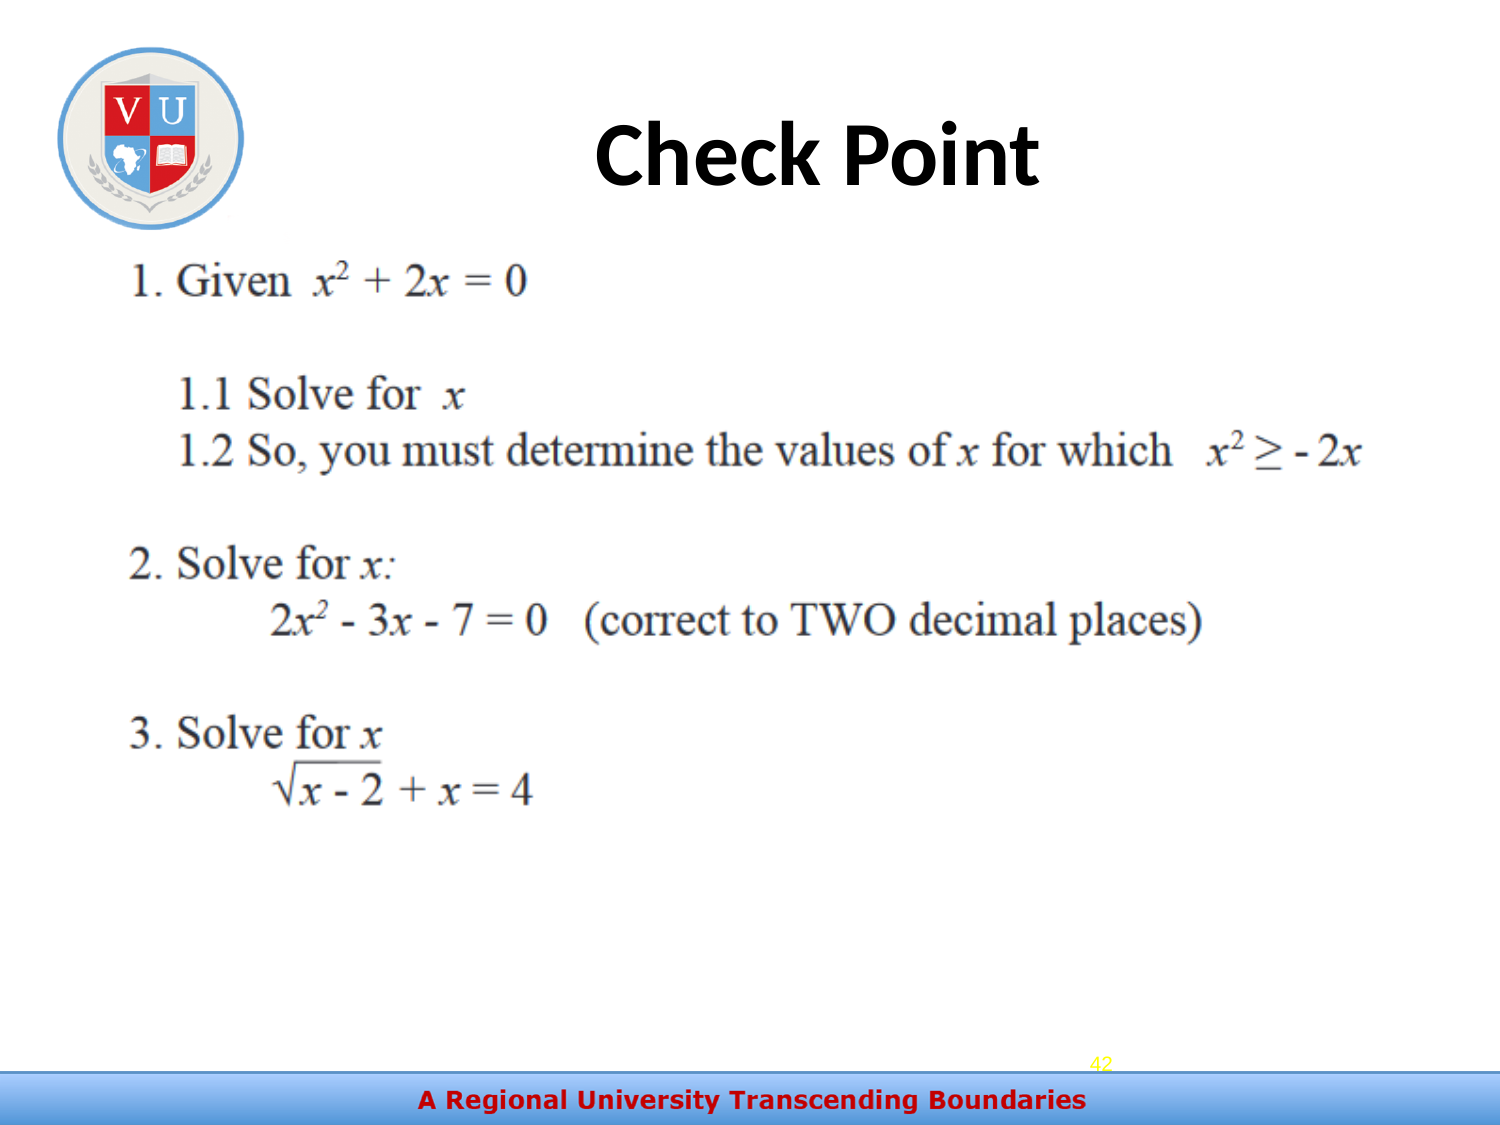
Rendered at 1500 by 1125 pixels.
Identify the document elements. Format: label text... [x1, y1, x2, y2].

picture [0, 0, 1500, 1125]
text_box Check Point [212, 55, 1425, 243]
slide_number 42 [1074, 1042, 1425, 1103]
